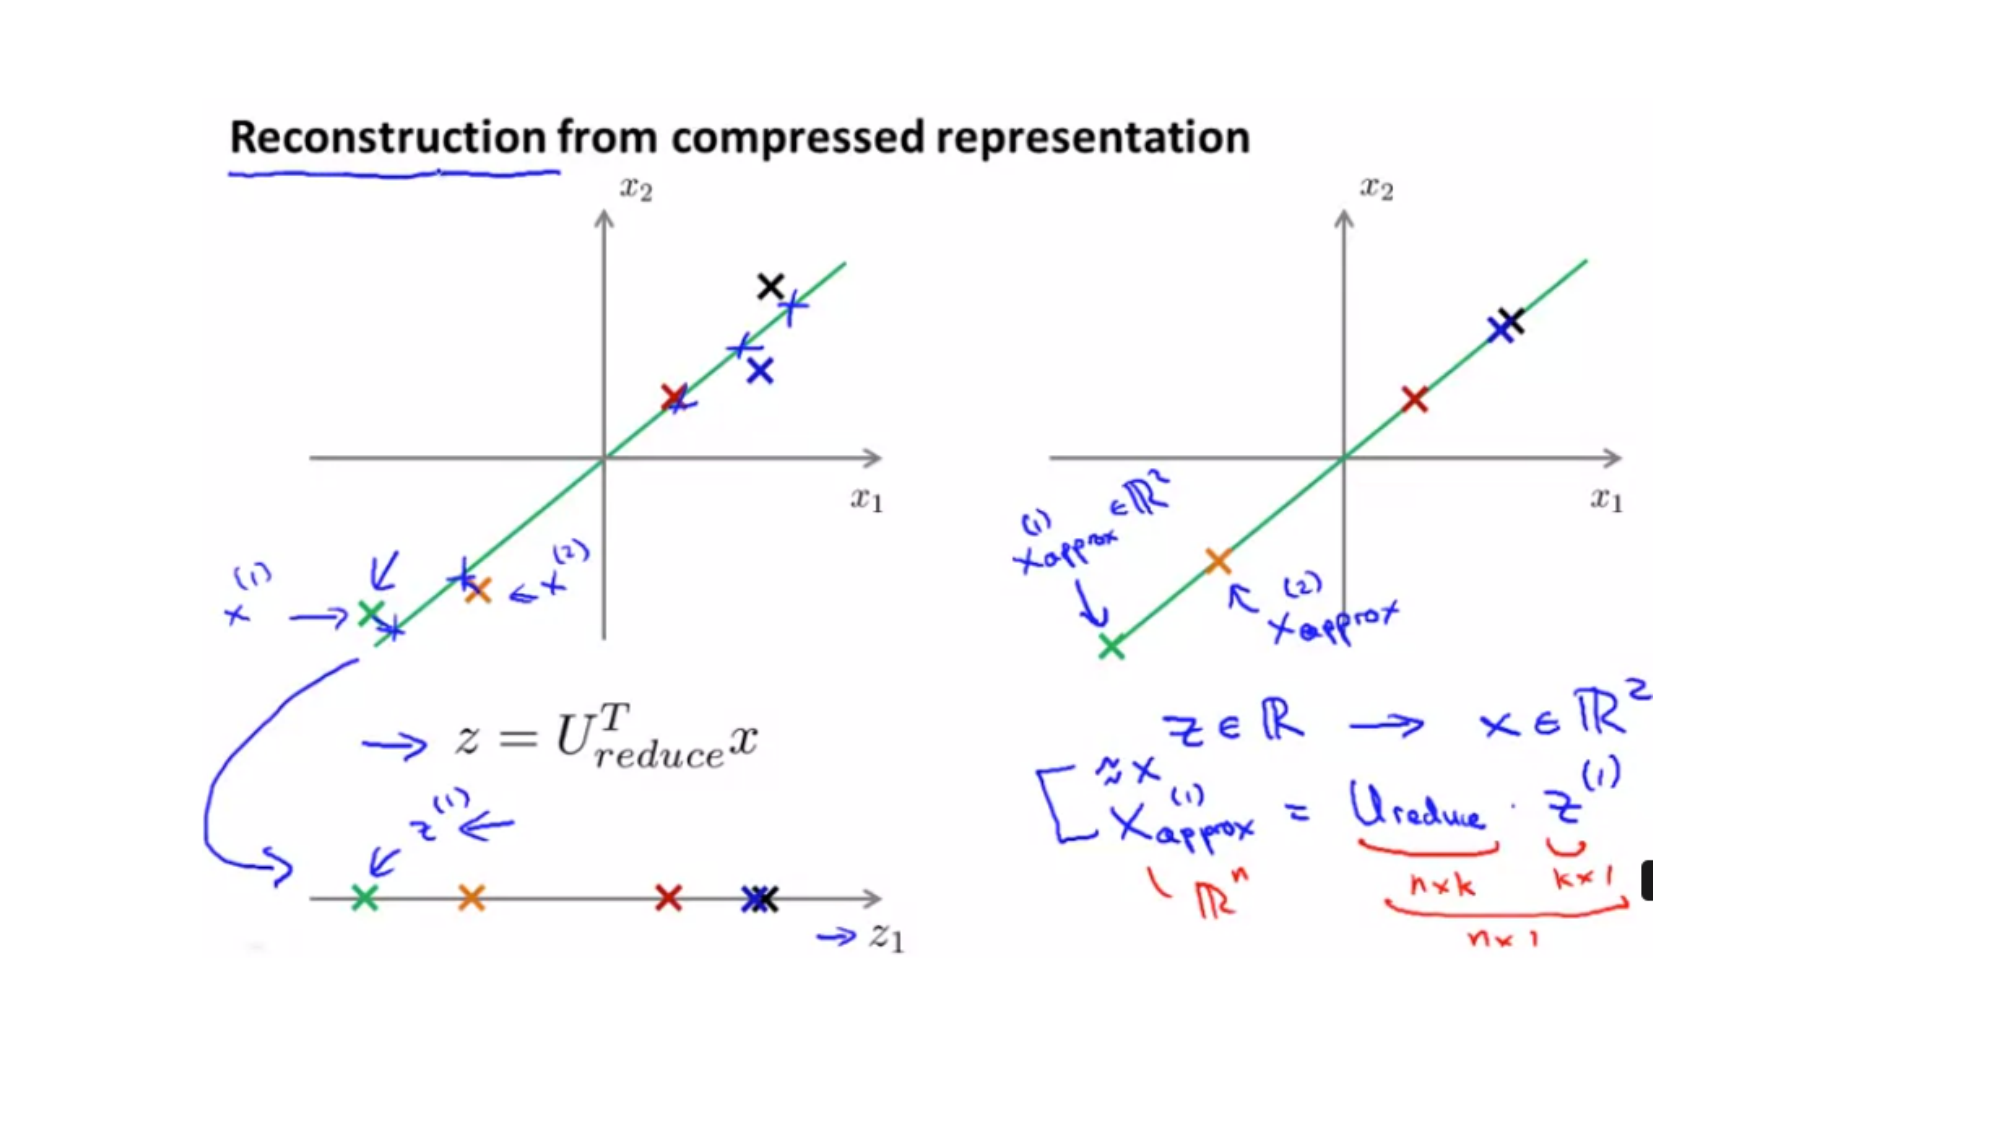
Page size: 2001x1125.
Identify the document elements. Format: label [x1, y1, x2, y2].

list [201, 98, 1653, 958]
